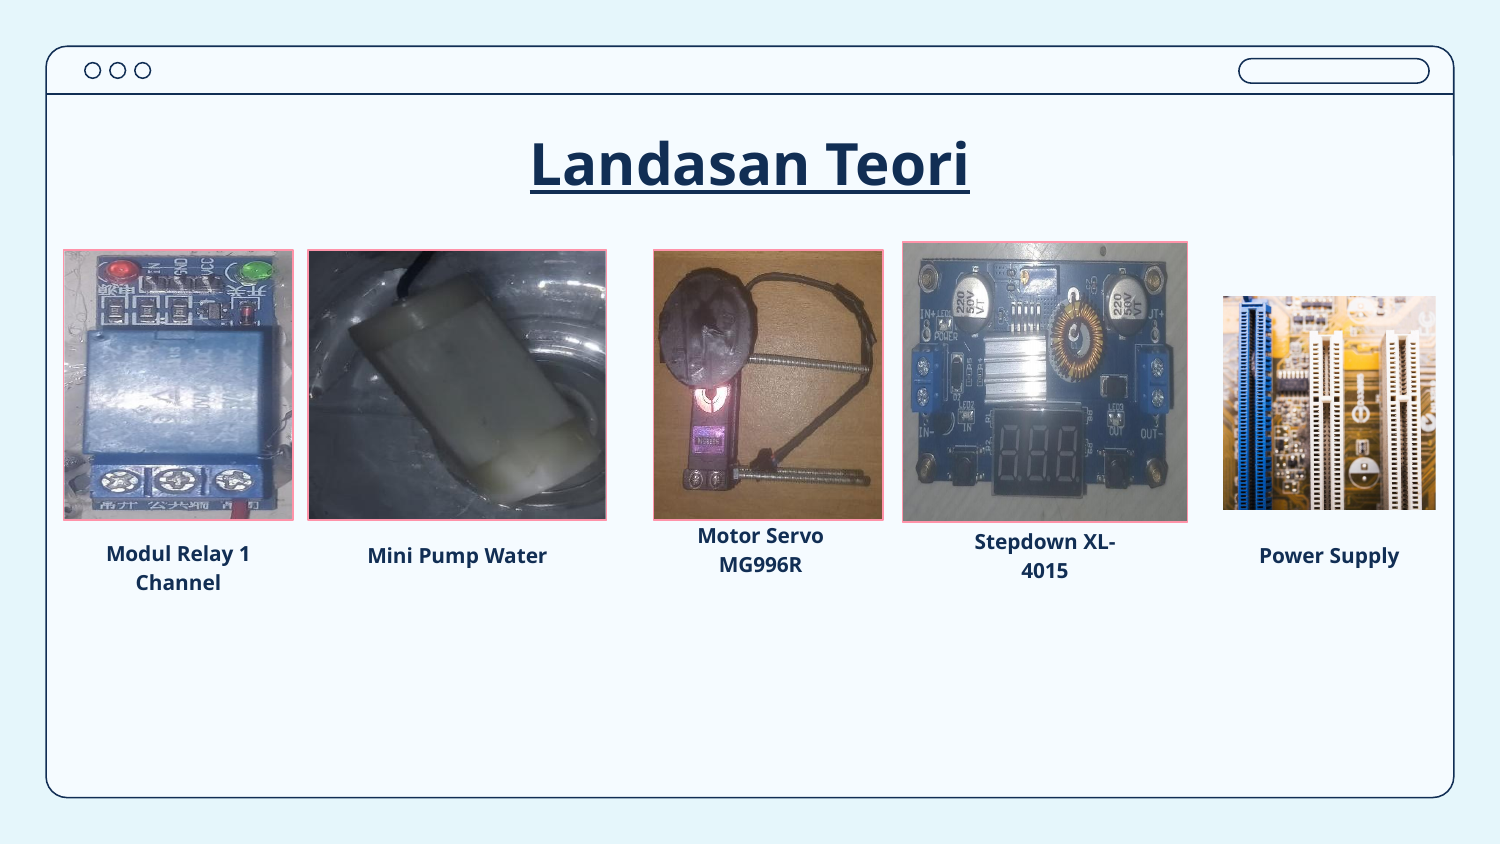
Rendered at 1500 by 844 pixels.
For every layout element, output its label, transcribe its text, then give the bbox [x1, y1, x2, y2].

title Landasan Teori [118, 115, 1382, 210]
picture [308, 250, 606, 520]
subtitle Mini Pump Water [351, 528, 564, 587]
subtitle Power Supply [1223, 521, 1436, 587]
subtitle Stepdown XL-4015 [938, 530, 1152, 587]
picture [64, 250, 293, 520]
subtitle Motor Servo MG996R [654, 527, 867, 580]
picture [654, 250, 883, 520]
picture [1222, 296, 1436, 510]
subtitle Modul Relay 1 Channel [72, 530, 285, 601]
picture [903, 242, 1187, 522]
